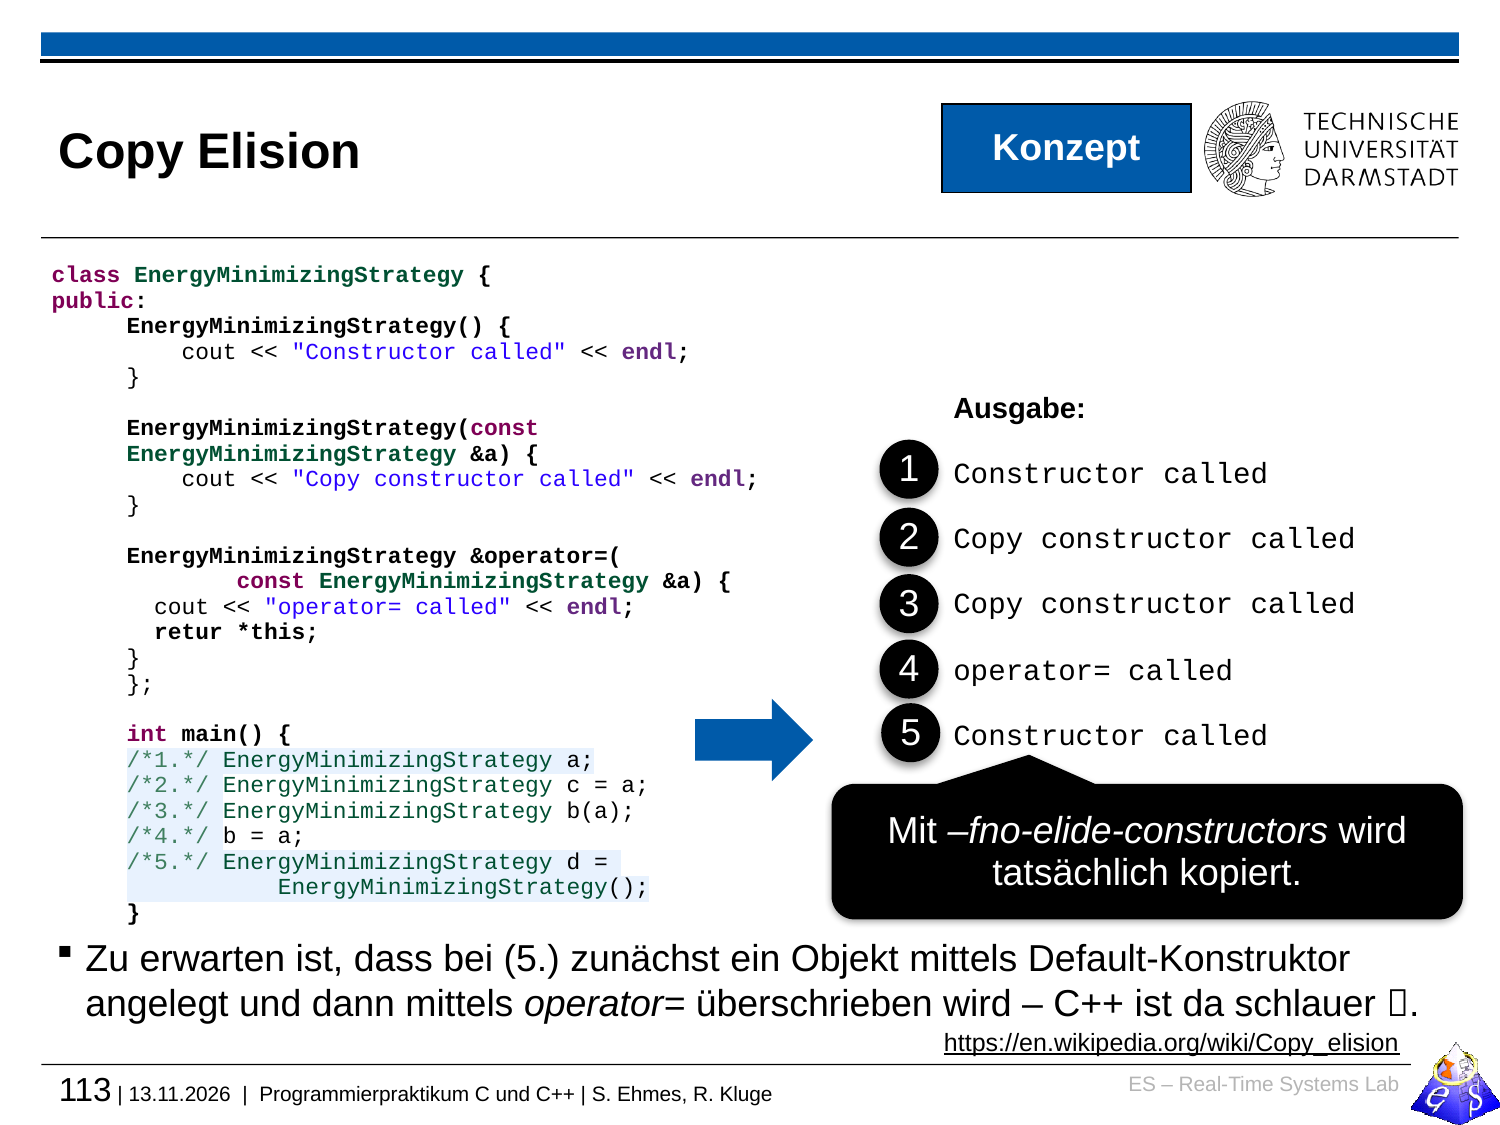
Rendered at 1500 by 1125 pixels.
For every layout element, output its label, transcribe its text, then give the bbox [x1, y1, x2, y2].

text_box 1 [879, 439, 939, 499]
text_box Ausgabe: Constructor called Copy constructor called Copy constructor called operator= called Constructor called [938, 384, 1435, 760]
text_box 3 [879, 574, 939, 634]
list Zu erwarten ist, dass bei (5.) zunächst ein Objekt mittels Default-Konstruktor angelegt und dann mittels operator= überschrieben wird – C++ ist da schlauer . [41, 926, 1459, 1059]
text_box 2 [879, 507, 939, 567]
text_box class EnergyMinimizingStrategy { public: EnergyMinimizingStrategy() { cout << "Constructor called" << endl; } EnergyMinimizingStrategy(const EnergyMinimizingStrategy &a) { cout << "Copy constructor called" << endl; } EnergyMinimizingStrategy &operator=( const EnergyMinimizingStrategy &a) { cout << "operator= called" << endl; retur *this; } }; int main() { /*1.*/ EnergyMinimizingStrategy a; /*2.*/ EnergyMinimizingStrategy c = a; /*3.*/ EnergyMinimizingStrategy b(a); /*4.*/ b = a; /*5.*/ EnergyMinimizingStrategy d = EnergyMinimizingStrategy(); } [36, 254, 806, 934]
text_box Konzept [941, 104, 1191, 193]
text_box [695, 698, 814, 782]
picture [1187, 84, 1483, 214]
text_box 4 [879, 639, 939, 699]
picture [1411, 1041, 1500, 1125]
text_box 5 [881, 703, 941, 763]
title Copy Elision [58, 80, 1187, 218]
text_box https://en.wikipedia.org/wiki/Copy_elision [929, 1022, 1422, 1065]
text_box Mit –fno-elide-constructors wird tatsächlich kopiert. [831, 754, 1463, 920]
